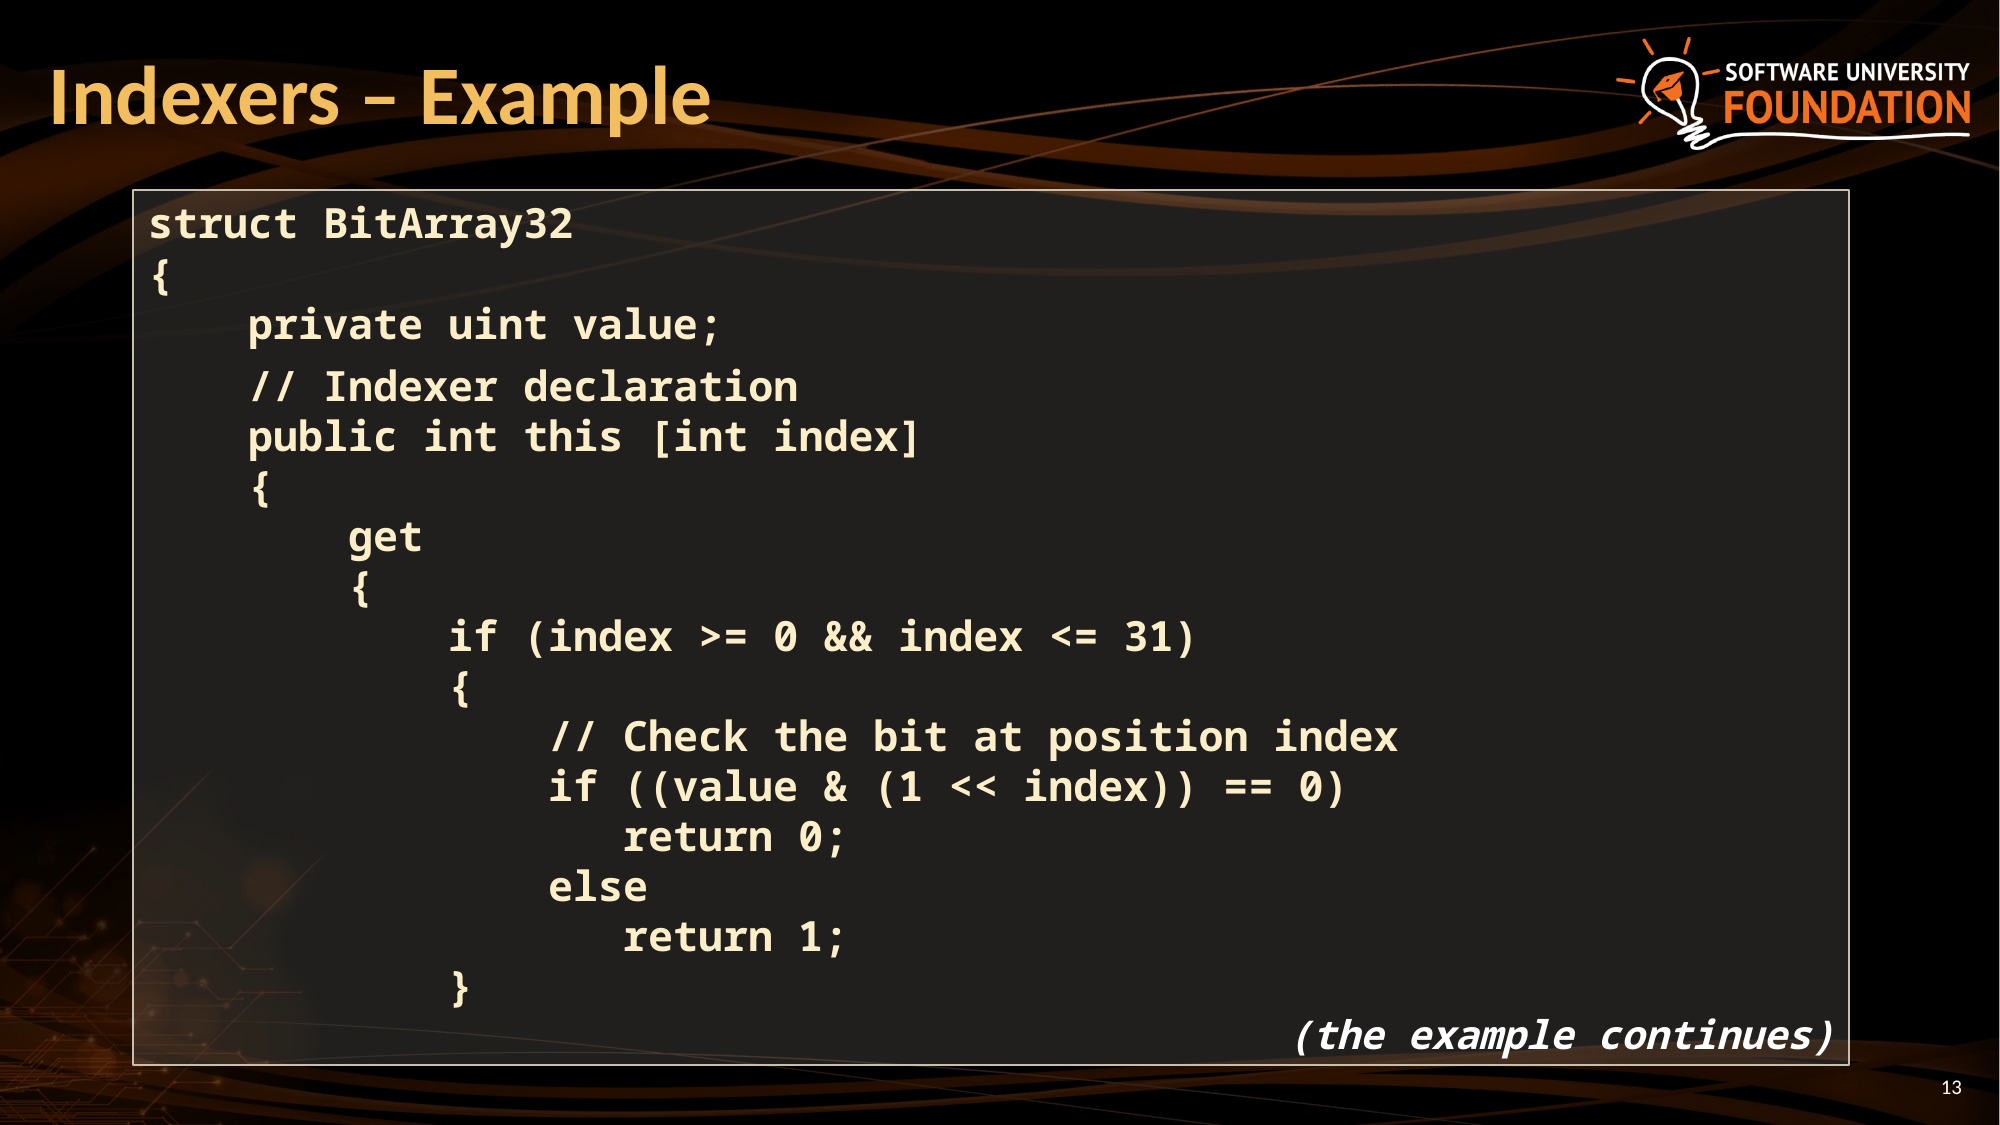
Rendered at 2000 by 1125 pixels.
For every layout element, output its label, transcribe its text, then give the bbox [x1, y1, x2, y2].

title Indexers – Example [30, 6, 1602, 189]
text_box struct BitArray32 { private uint value; // Indexer declaration public int this [int index] { get { if (index >= 0 && index <= 31) { // Check the bit at position index if ((value & (1 << index)) == 0) return 0; else return 1; } (the example continues) [133, 189, 1850, 1066]
picture [0, 0, 2000, 1125]
slide_number 13 [1897, 1070, 1968, 1103]
